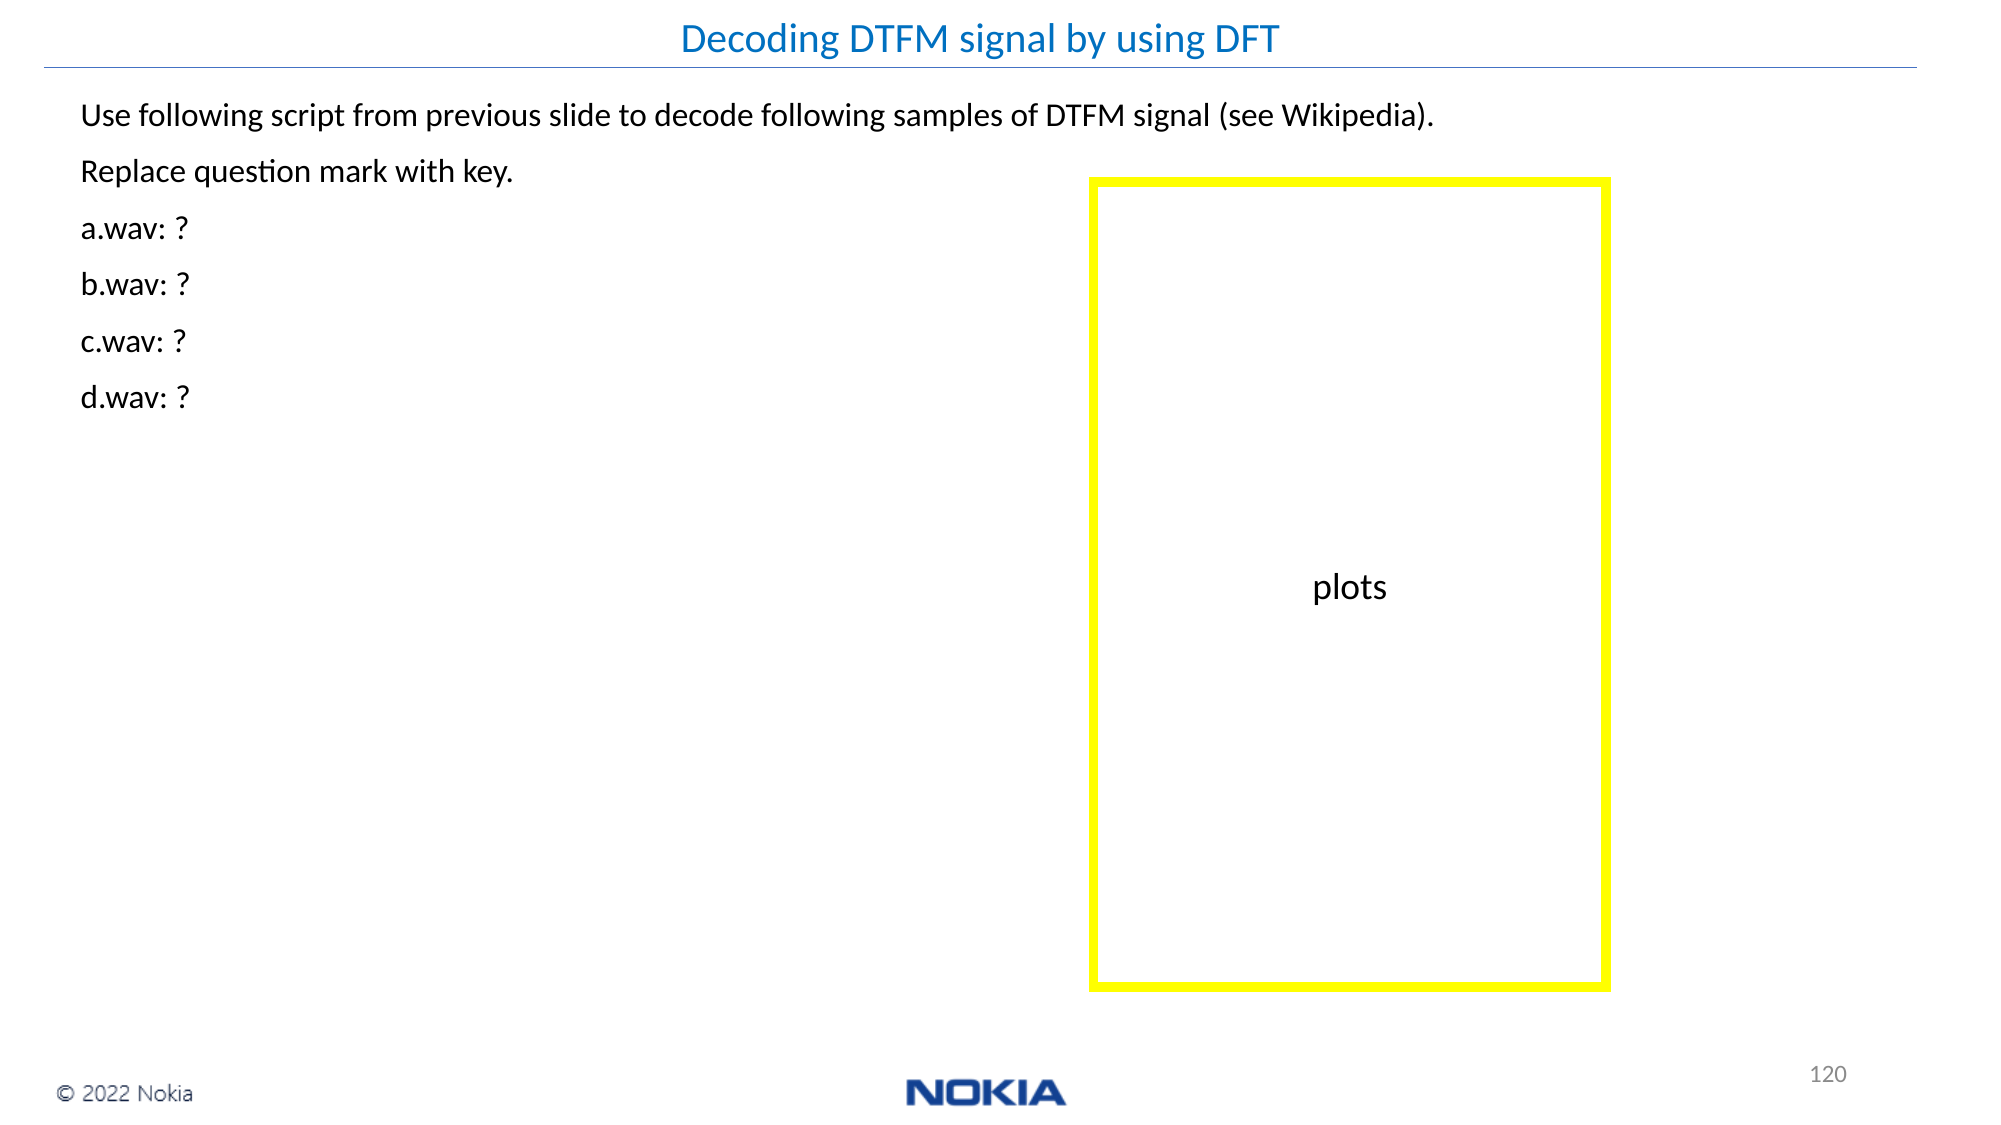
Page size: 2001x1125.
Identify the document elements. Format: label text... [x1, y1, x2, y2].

text_box Decoding DTFM signal by using DFT [43, 0, 1918, 67]
text_box Use following script from previous slide to decode following samples of DTFM signal (see Wikipedia). Replace question mark with key. a.wav: ? b.wav: ? c.wav: ? d.wav: ? [65, 85, 1714, 423]
picture [36, 1066, 1167, 1111]
text_box plots [1093, 181, 1607, 988]
slide_number 120 [1412, 1042, 1863, 1103]
